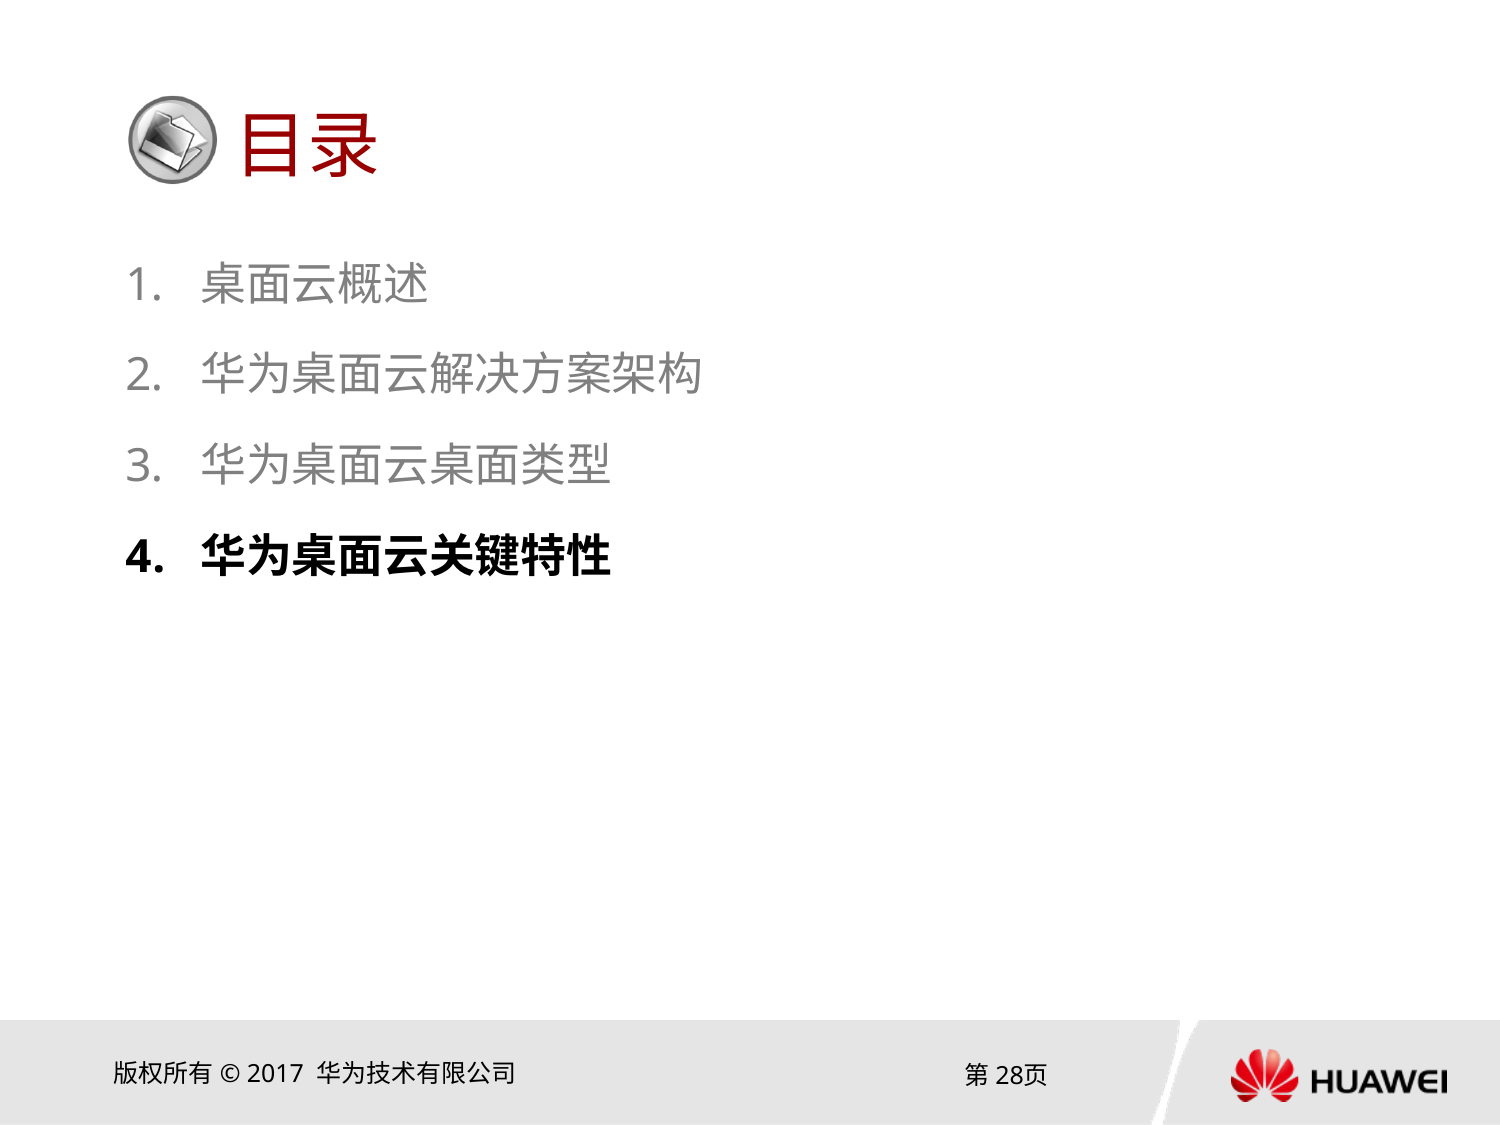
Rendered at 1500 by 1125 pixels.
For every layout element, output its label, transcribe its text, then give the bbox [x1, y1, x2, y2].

list 桌面云概述 华为桌面云解决方案架构 华为桌面云桌面类型 华为桌面云关键特性 [111, 225, 1412, 870]
picture [0, 1020, 1500, 1125]
picture [121, 88, 224, 191]
